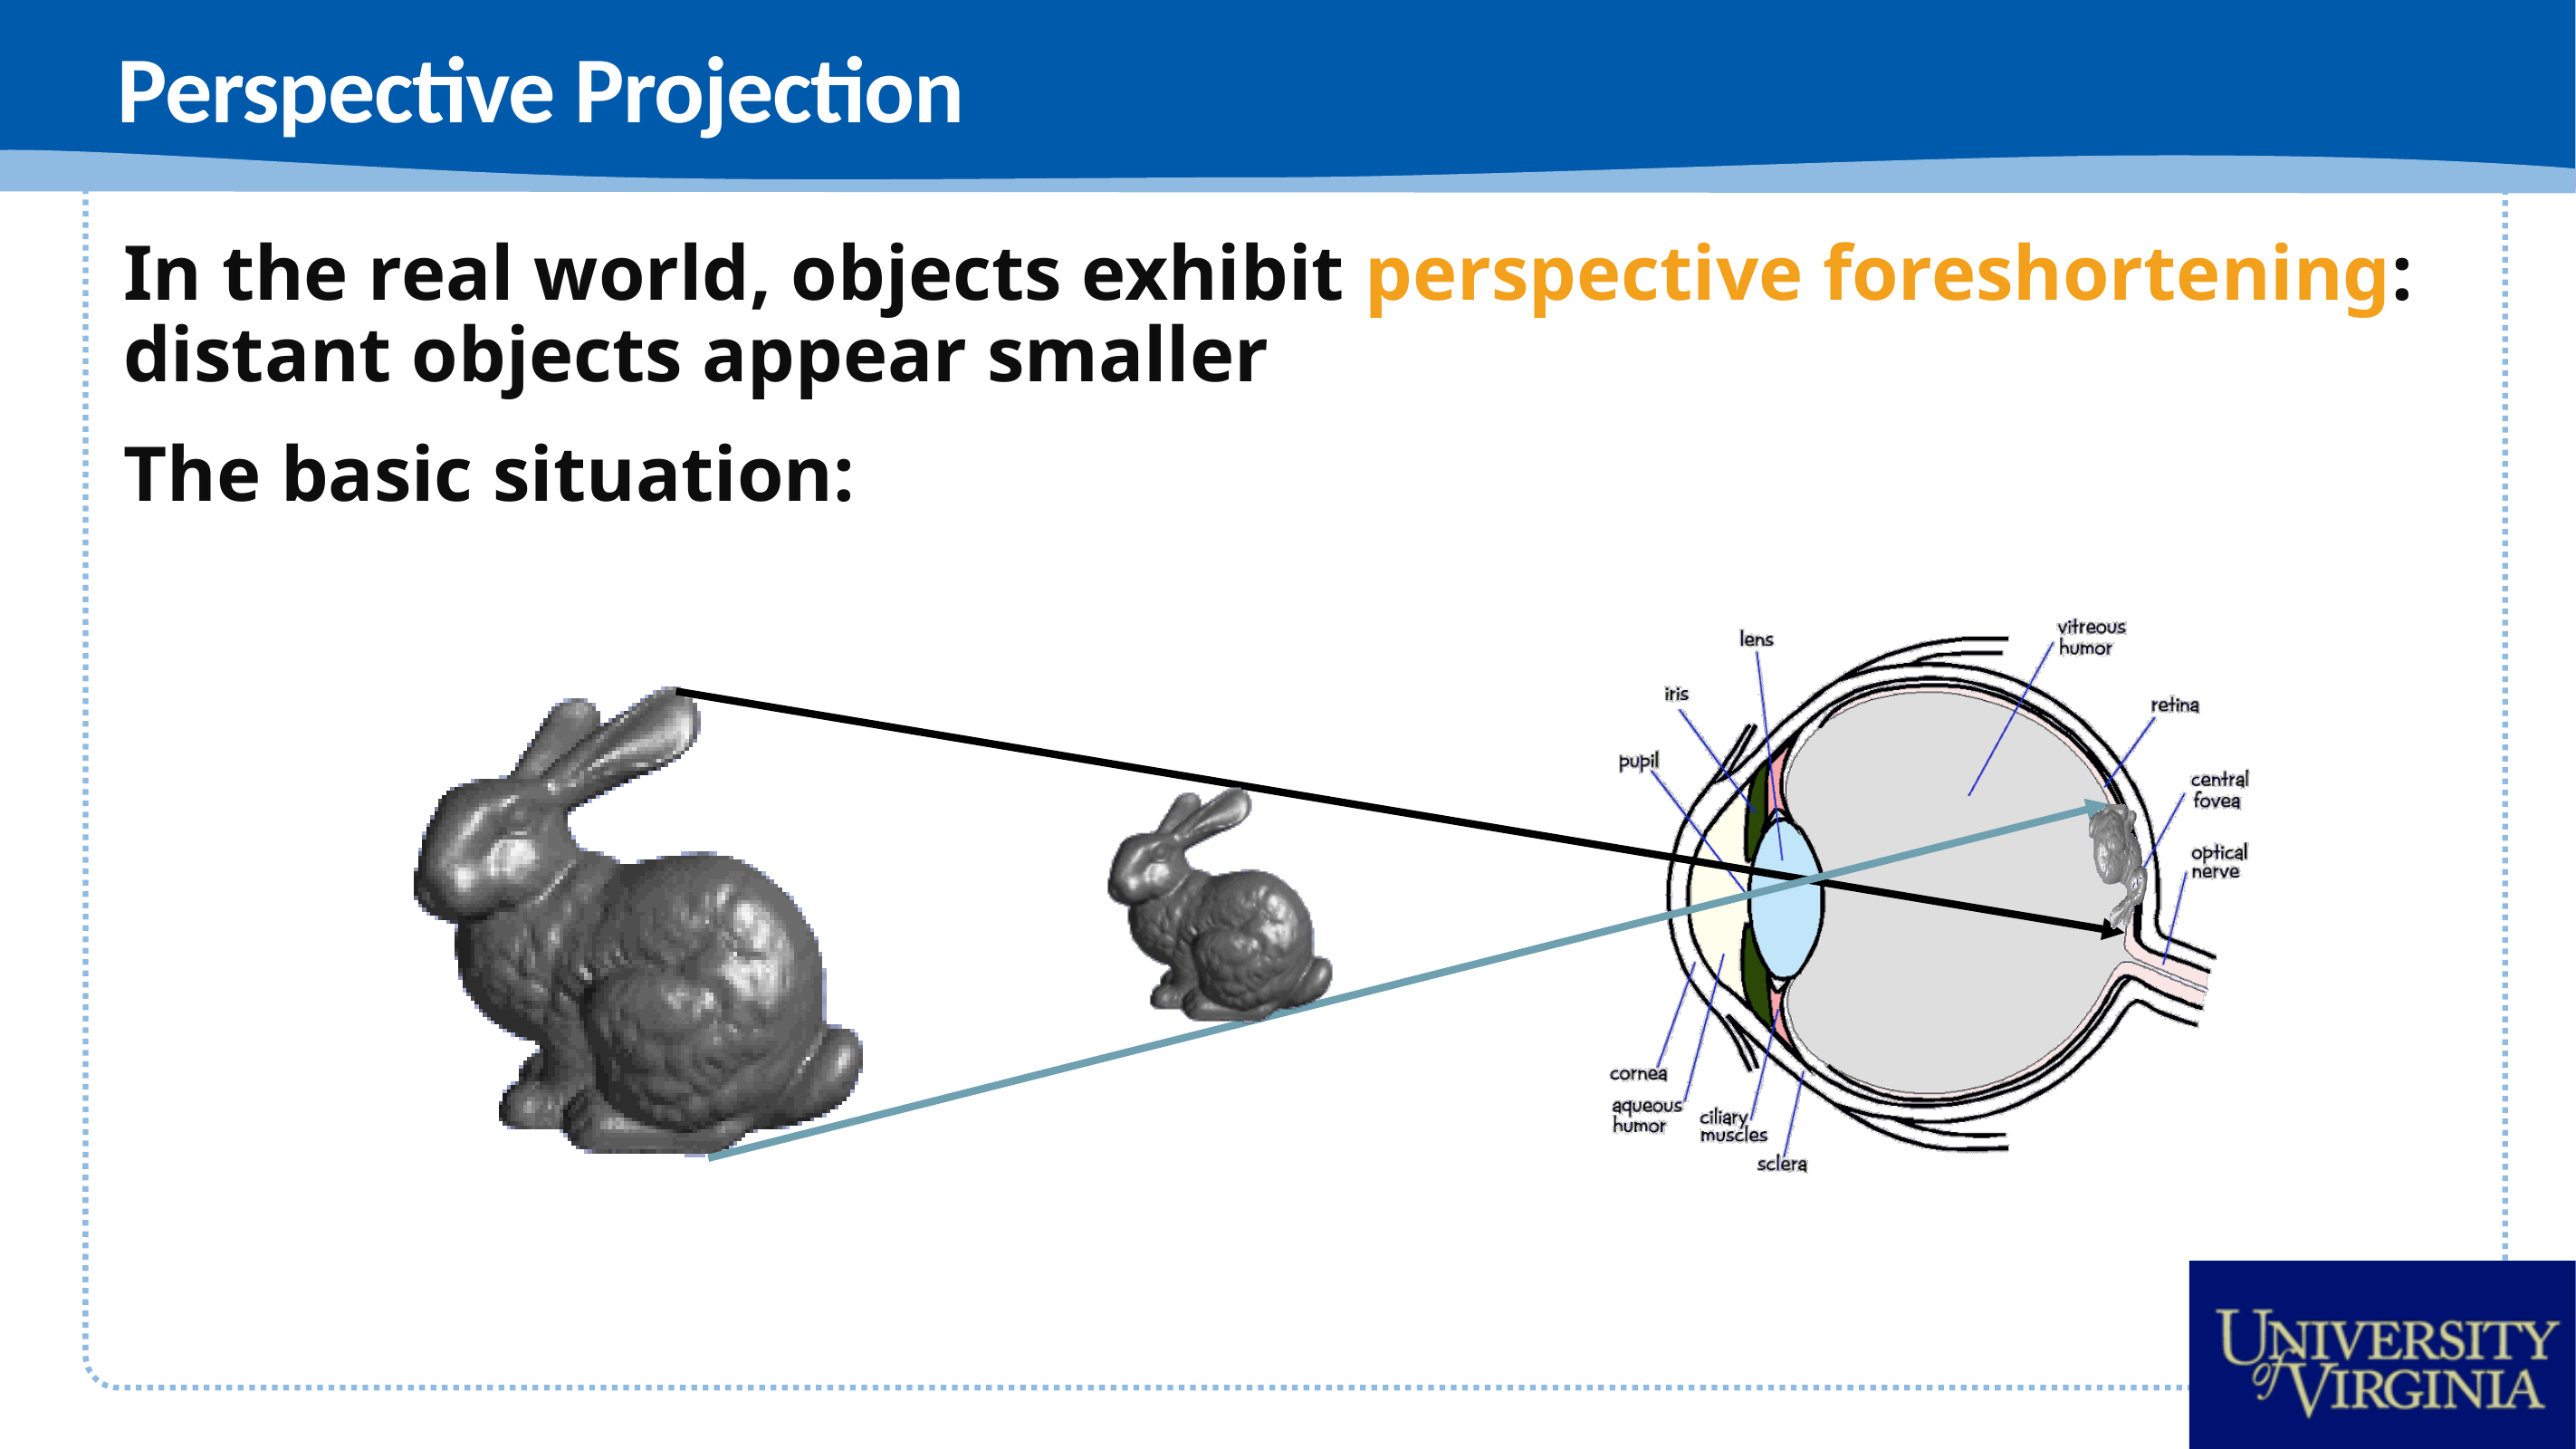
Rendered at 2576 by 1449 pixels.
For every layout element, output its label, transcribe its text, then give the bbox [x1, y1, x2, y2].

list In the real world, objects exhibit perspective foreshortening: distant objects appear smaller The basic situation: [103, 228, 2486, 1388]
picture [1608, 609, 2255, 1176]
picture [1061, 782, 1380, 1031]
picture [2188, 1260, 2576, 1449]
picture [321, 675, 956, 1171]
title Perspective Projection [103, 18, 2486, 169]
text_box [675, 690, 2126, 1159]
